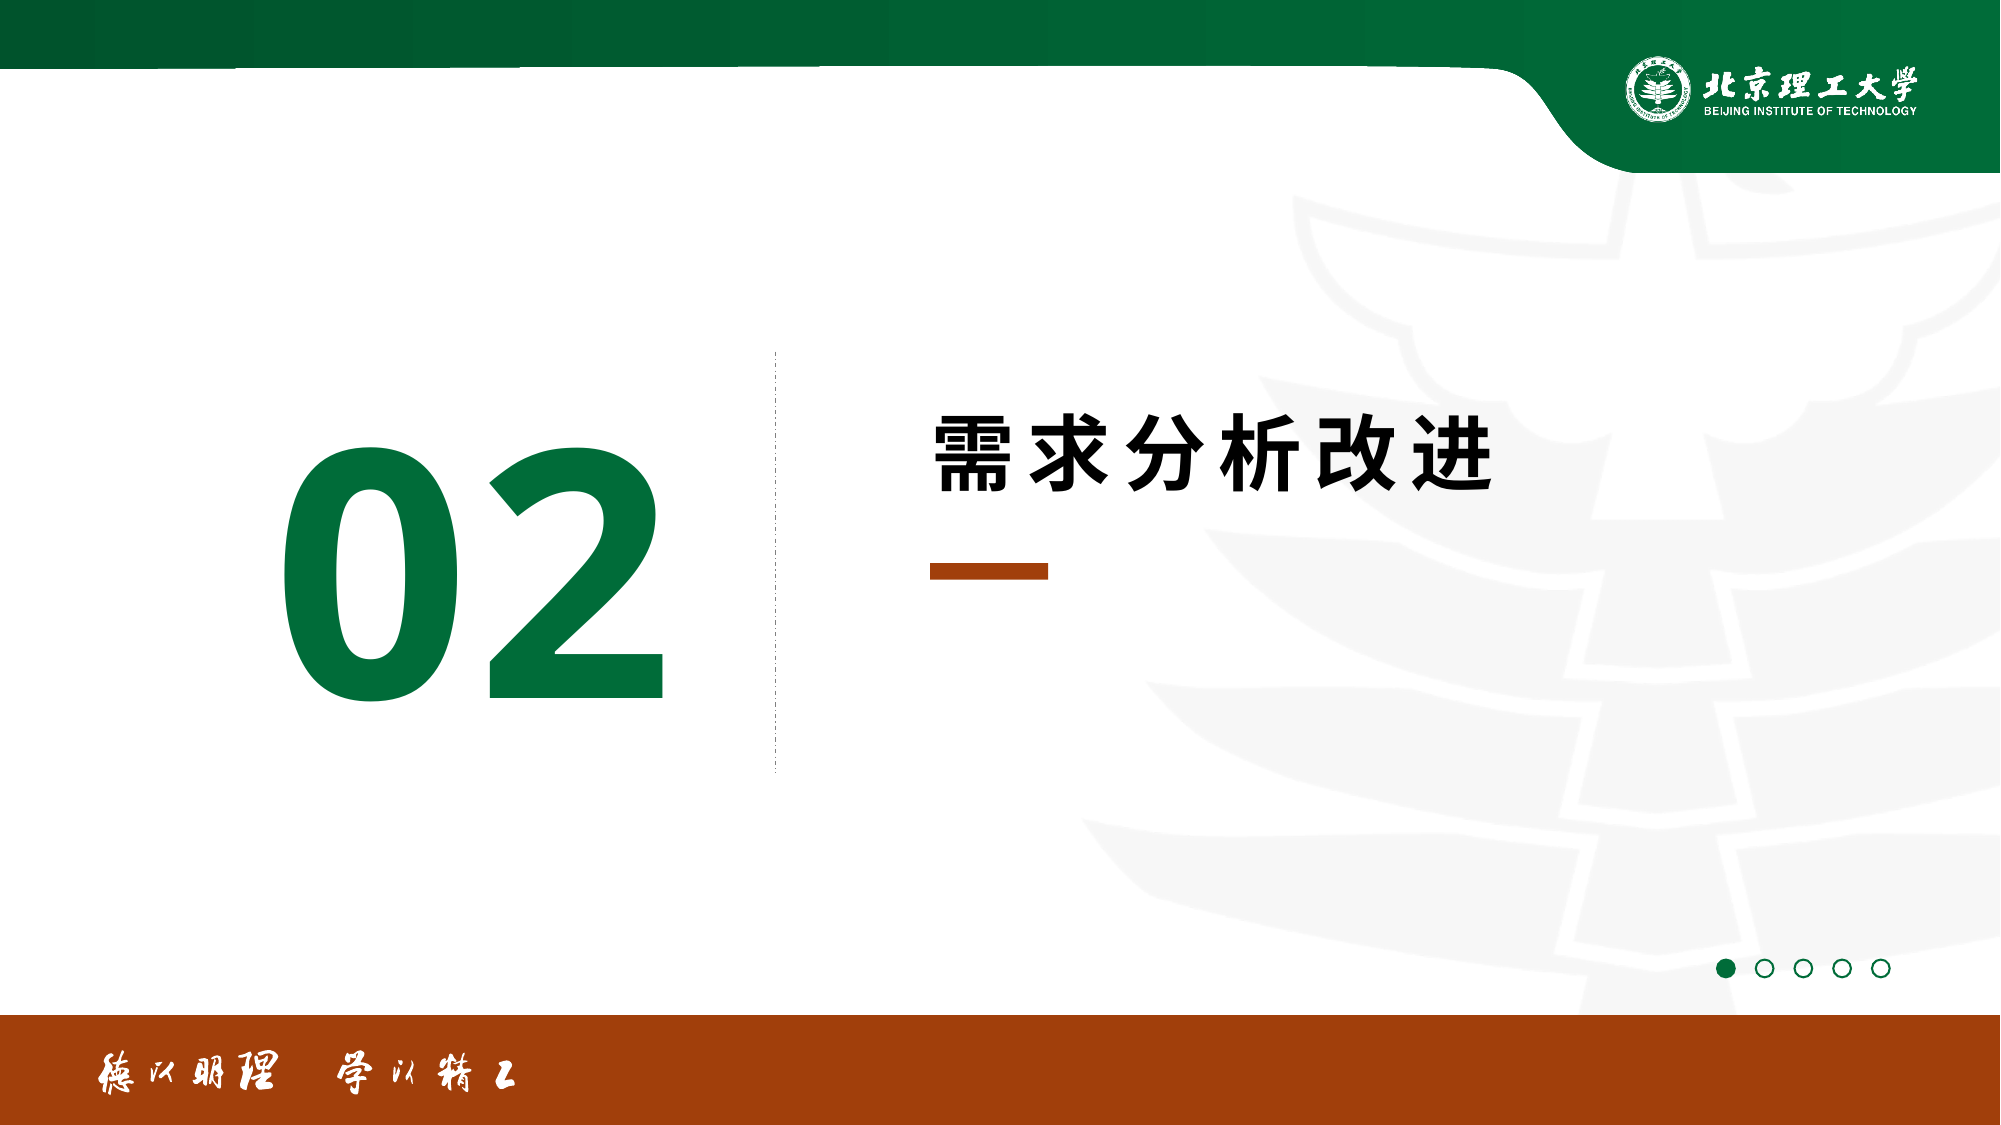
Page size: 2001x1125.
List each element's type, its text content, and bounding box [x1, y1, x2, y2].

text_box 02 [257, 345, 690, 776]
picture [1606, 40, 1939, 134]
text_box 需求分析改进 [917, 393, 1509, 509]
text_box [929, 562, 1049, 581]
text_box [1716, 959, 1890, 978]
picture [1081, 0, 2001, 1110]
